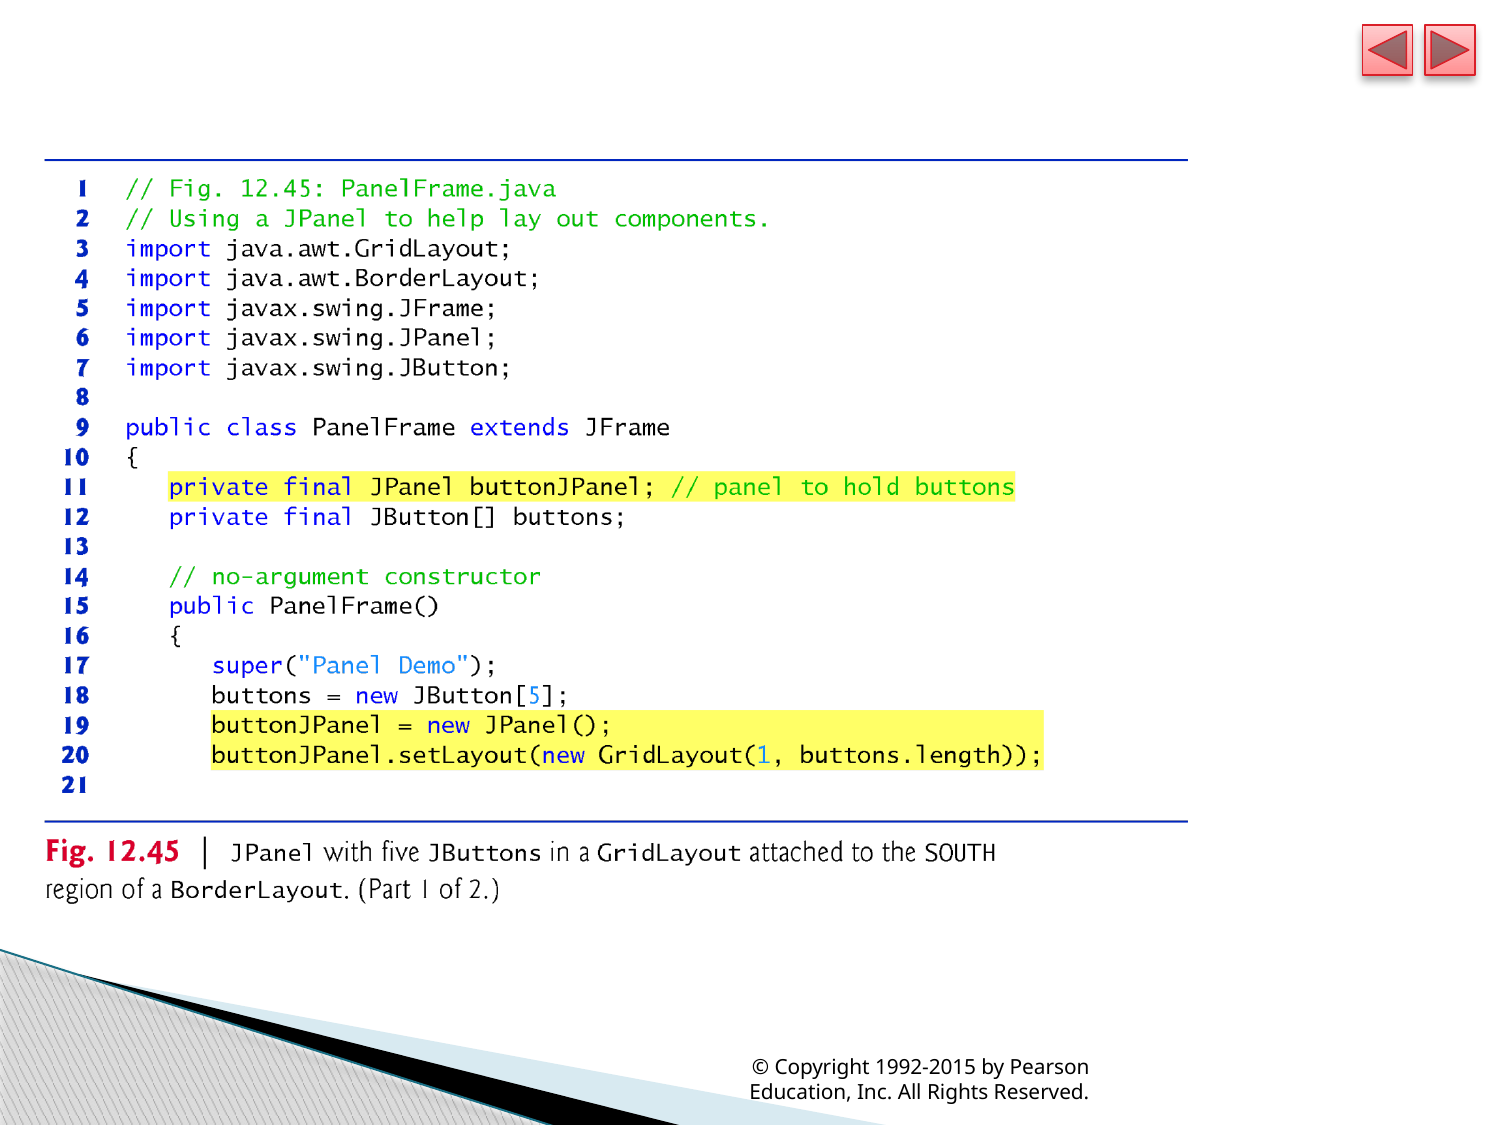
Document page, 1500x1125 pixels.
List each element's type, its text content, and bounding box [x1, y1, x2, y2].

footer © Copyright 1992-2015 by Pearson Education, Inc. All Rights Reserved. [650, 1051, 1105, 1112]
picture [0, 106, 1500, 1018]
